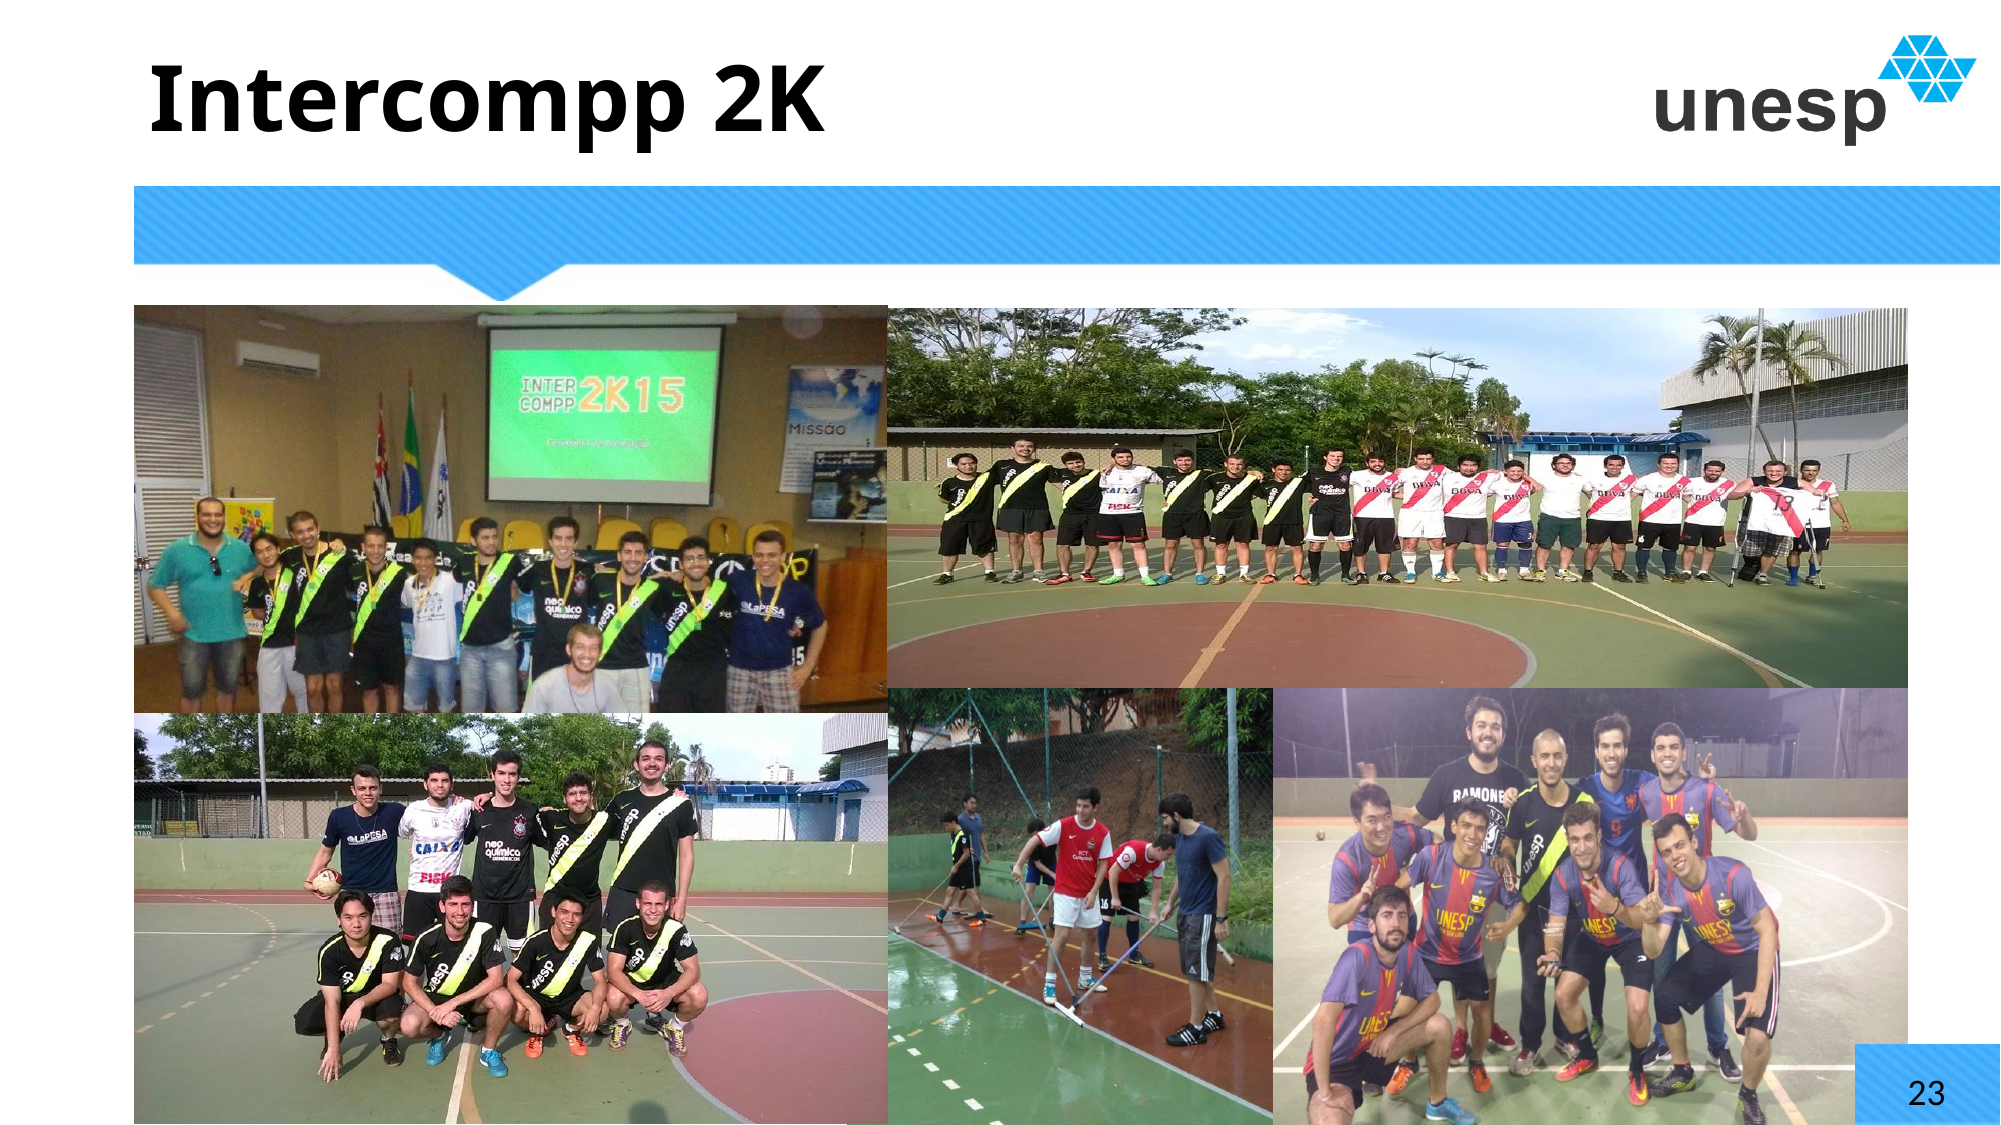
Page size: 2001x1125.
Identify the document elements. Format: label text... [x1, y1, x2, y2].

title Intercompp 2K [134, 22, 1551, 182]
picture [134, 305, 2000, 1125]
picture [134, 186, 2000, 301]
picture [1656, 35, 1977, 146]
